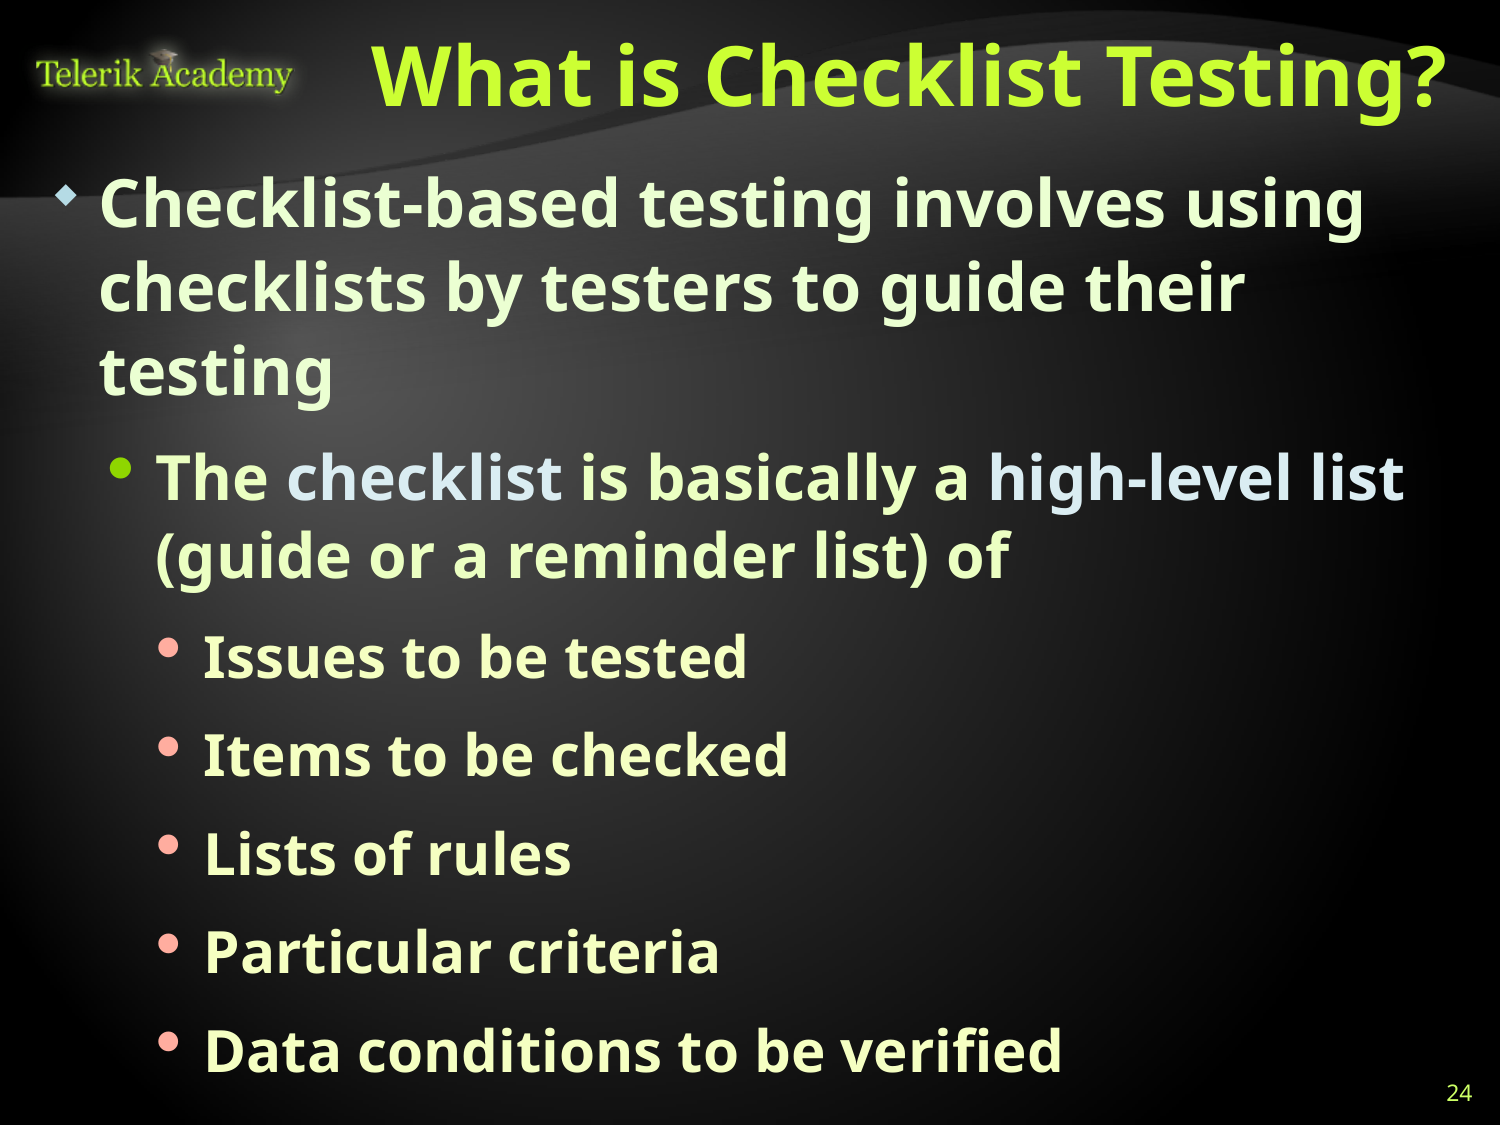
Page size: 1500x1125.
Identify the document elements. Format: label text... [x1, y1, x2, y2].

title What is Checklist Testing? [300, 12, 1463, 149]
list Checklist-based testing involves using checklists by testers to guide their testing The checklist is basically a high-level list (guide or a reminder list) of Issues to be tested Items to be checked Lists of rules Particular criteria Data conditions to be verified [37, 149, 1463, 1100]
slide_number 24 [1412, 1074, 1488, 1113]
picture [0, 0, 1500, 1125]
